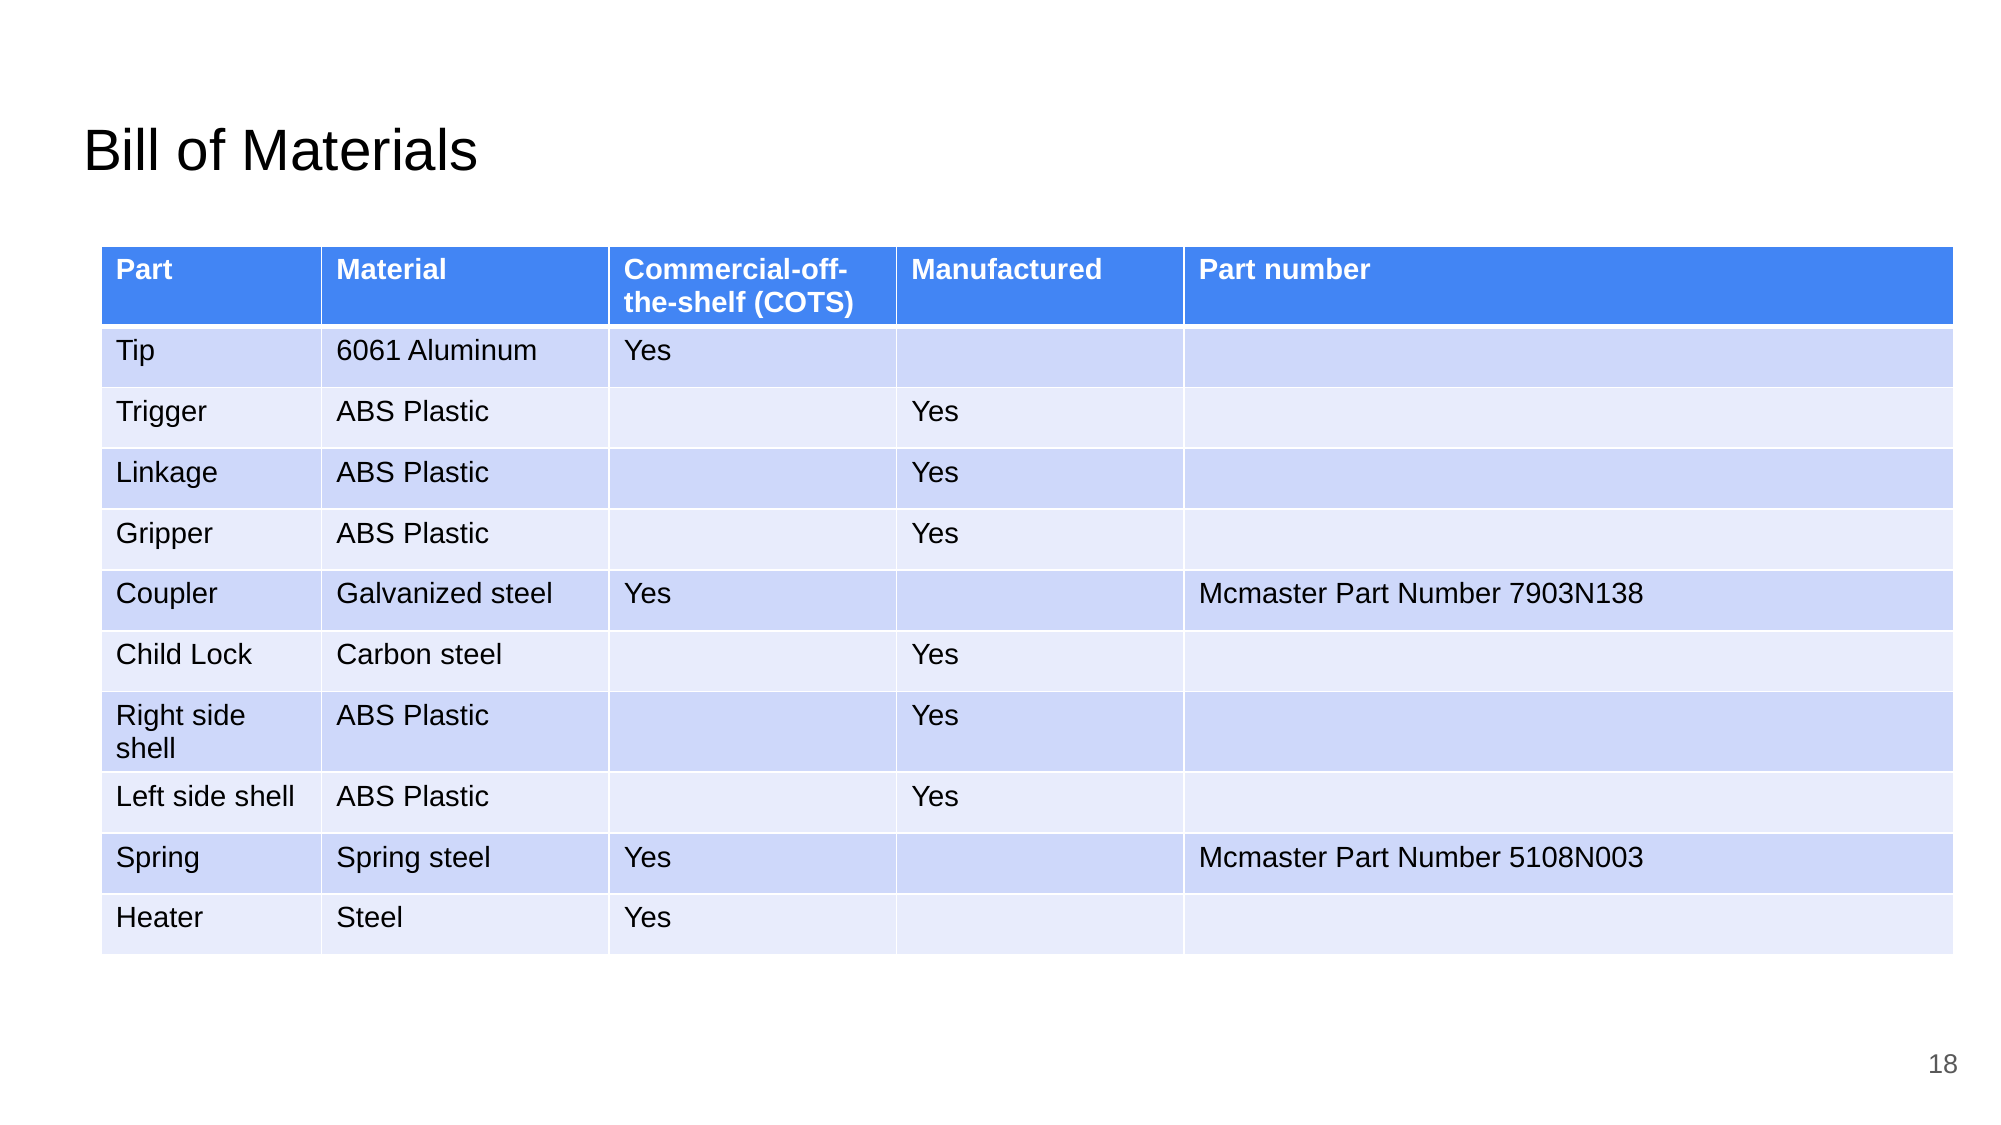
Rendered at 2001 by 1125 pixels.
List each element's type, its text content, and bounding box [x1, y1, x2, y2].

table_cell Yes [897, 510, 1183, 569]
table_cell Yes [610, 329, 896, 387]
table_cell [610, 692, 896, 771]
table_cell [1185, 510, 1953, 569]
table_cell [1185, 773, 1953, 832]
table_cell [610, 773, 896, 832]
table_cell [1185, 632, 1953, 691]
table_cell Yes [610, 834, 896, 893]
table_cell Gripper [102, 510, 321, 569]
table_cell [610, 449, 896, 508]
slide_number 18 [1853, 1019, 1974, 1106]
table_cell [897, 834, 1183, 893]
table_cell Linkage [102, 449, 321, 508]
table_cell [1185, 329, 1953, 387]
table_cell Tip [102, 329, 321, 387]
table_cell [1185, 388, 1953, 447]
table_cell ABS Plastic [322, 388, 608, 447]
table_cell Left side shell [102, 773, 321, 832]
table_cell Coupler [102, 571, 321, 630]
table_cell ABS Plastic [322, 773, 608, 832]
table_header Material [322, 247, 608, 324]
table_cell Galvanized steel [322, 571, 608, 630]
table_cell [610, 388, 896, 447]
table_header Commercial-off-the-shelf (COTS) [610, 247, 896, 324]
table_cell [1185, 692, 1953, 771]
table_cell Steel [322, 895, 608, 954]
table_cell Mcmaster Part Number 5108N003 [1185, 834, 1953, 893]
table_cell Spring [102, 834, 321, 893]
table_cell [610, 510, 896, 569]
table_header Part number [1185, 247, 1953, 324]
table_cell Yes [897, 773, 1183, 832]
table_cell Yes [897, 388, 1183, 447]
title Bill of Materials [68, 97, 1932, 223]
table_cell [1185, 895, 1953, 954]
table_cell 6061 Aluminum [322, 329, 608, 387]
table_cell Yes [610, 571, 896, 630]
table_cell Child Lock [102, 632, 321, 691]
table_cell ABS Plastic [322, 449, 608, 508]
table_cell [897, 895, 1183, 954]
table_cell [610, 632, 896, 691]
table_cell Trigger [102, 388, 321, 447]
table_cell Mcmaster Part Number 7903N138 [1185, 571, 1953, 630]
table_cell [1185, 449, 1953, 508]
table_cell ABS Plastic [322, 692, 608, 771]
table_cell Yes [897, 692, 1183, 771]
table_cell Yes [610, 895, 896, 954]
table_cell Yes [897, 632, 1183, 691]
table_cell Heater [102, 895, 321, 954]
table_cell ABS Plastic [322, 510, 608, 569]
table_cell Carbon steel [322, 632, 608, 691]
table_cell Right side shell [102, 692, 321, 771]
table_header Manufactured [897, 247, 1183, 324]
table_header Part [102, 247, 321, 324]
table_cell [897, 571, 1183, 630]
table_cell Yes [897, 449, 1183, 508]
table_cell [897, 329, 1183, 387]
table_cell Spring steel [322, 834, 608, 893]
